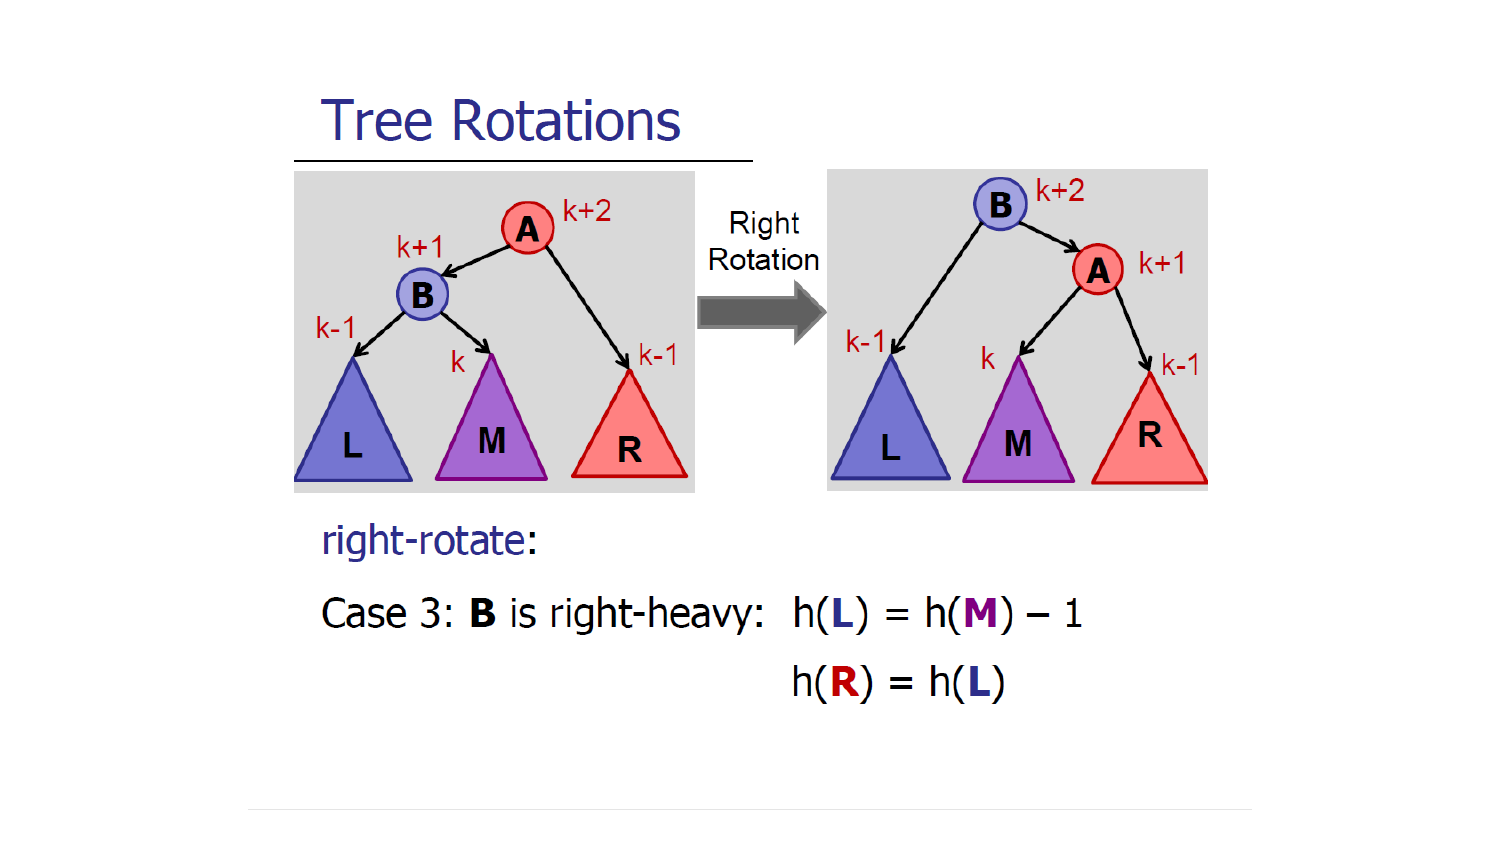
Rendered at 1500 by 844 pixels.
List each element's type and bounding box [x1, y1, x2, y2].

picture [248, 34, 1252, 810]
